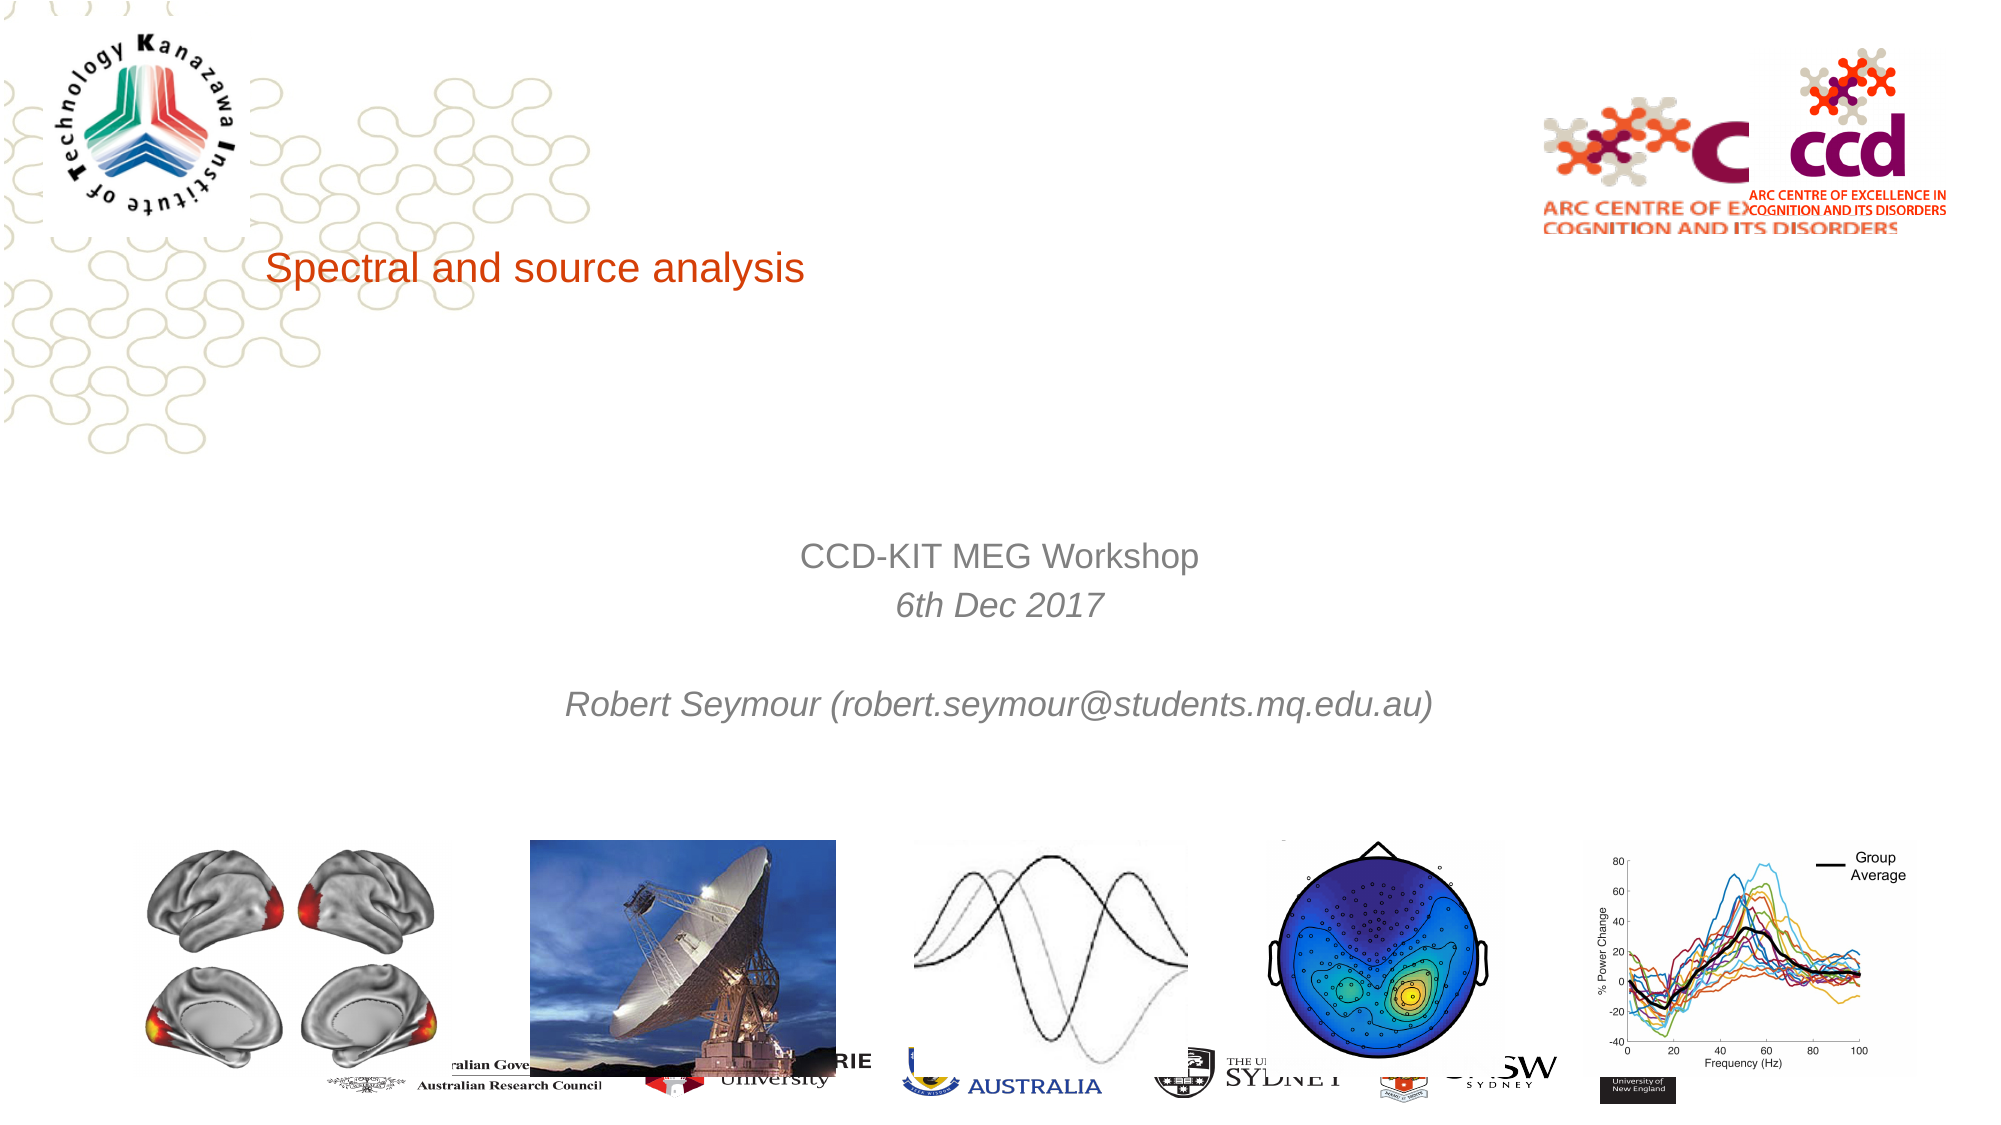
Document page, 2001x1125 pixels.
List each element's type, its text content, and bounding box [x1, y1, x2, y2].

picture [4, 1, 595, 457]
picture [1265, 840, 1568, 1105]
picture [132, 840, 452, 1077]
title Spectral and source analysis [249, 69, 1750, 461]
picture [902, 840, 1188, 1096]
picture [529, 840, 836, 1077]
picture [1583, 840, 1917, 1104]
subtitle CCD-KIT MEG Workshop 6th Dec 2017 Robert Seymour (robert.seymour@students.mq.edu.au) [249, 476, 1750, 748]
picture [1749, 48, 1947, 215]
